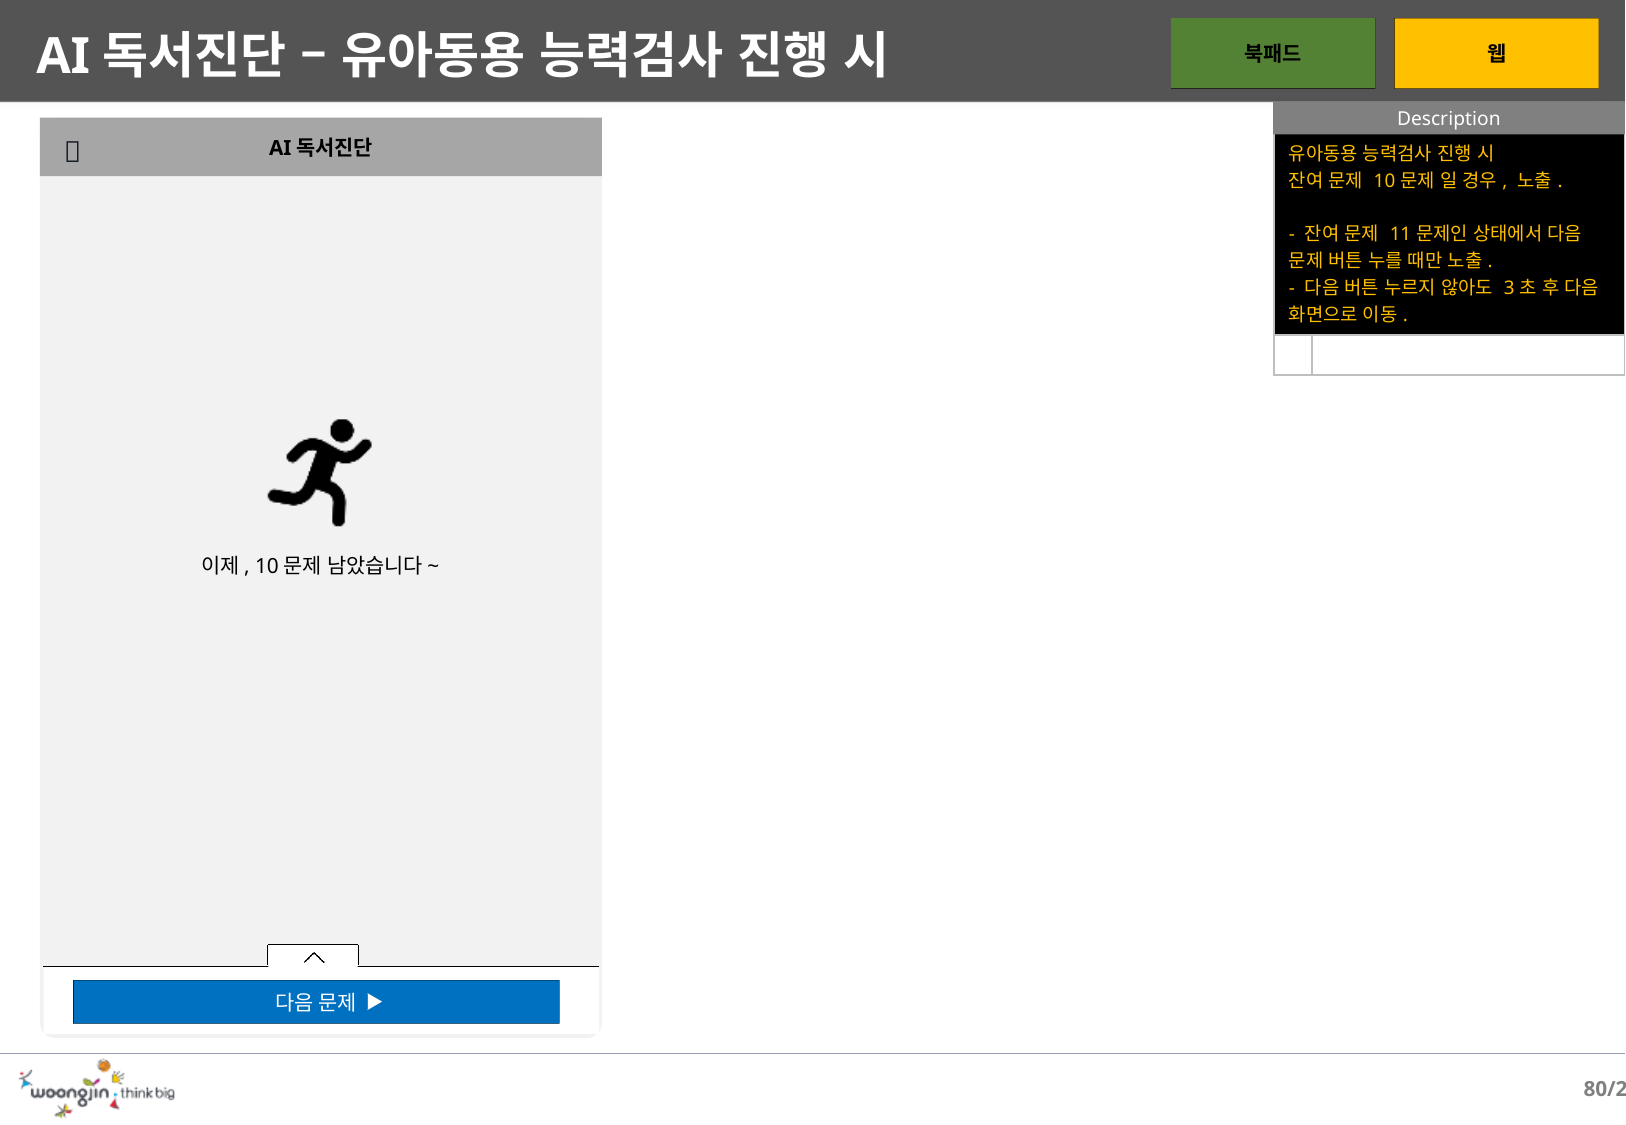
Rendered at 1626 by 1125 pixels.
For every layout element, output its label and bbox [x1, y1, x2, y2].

text_box [1272, 101, 1625, 135]
text_box [38, 116, 604, 1040]
title [24, 10, 1395, 97]
picture [0, 0, 1625, 1053]
text_box [1394, 18, 1599, 89]
table_header [1275, 135, 1624, 334]
picture [0, 1054, 1625, 1125]
table_cell [1275, 336, 1311, 374]
text_box [1171, 18, 1376, 89]
table_cell [1313, 336, 1624, 374]
